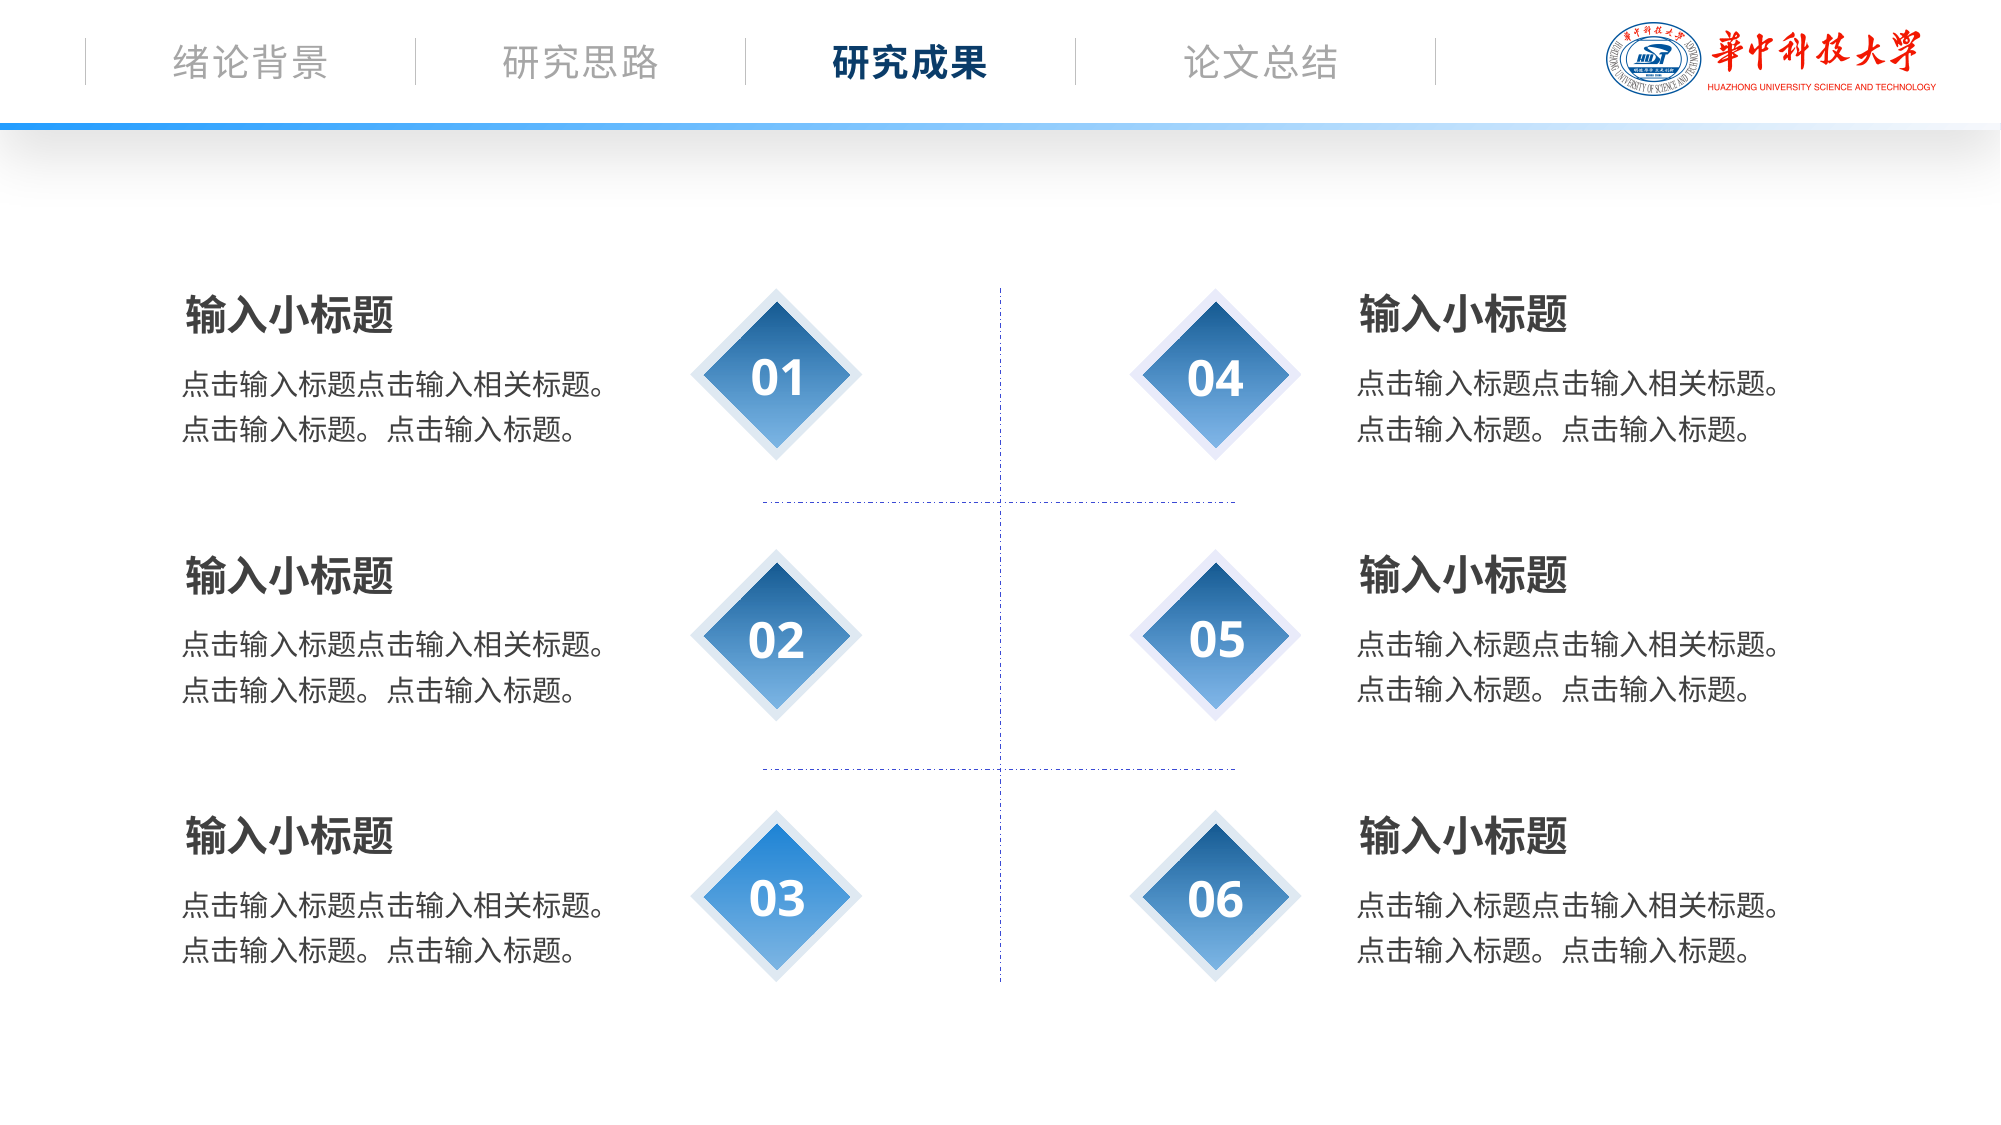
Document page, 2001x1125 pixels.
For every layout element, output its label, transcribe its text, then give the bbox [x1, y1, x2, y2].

text_box 输入小标题 [170, 281, 409, 347]
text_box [1129, 549, 1302, 722]
text_box 点击输入标题点击输入相关标题。点击输入标题。点击输入标题。 [1341, 608, 1832, 714]
text_box 输入小标题 [170, 542, 409, 607]
text_box 点击输入标题点击输入相关标题。点击输入标题。点击输入标题。 [166, 608, 657, 715]
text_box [1129, 809, 1302, 983]
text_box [1129, 288, 1302, 461]
text_box 点击输入标题点击输入相关标题。点击输入标题。点击输入标题。 [1341, 347, 1832, 454]
text_box 输入小标题 [1344, 541, 1583, 607]
text_box [58, 178, 1941, 1066]
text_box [690, 549, 863, 722]
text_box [690, 288, 863, 461]
text_box 输入小标题 [1344, 802, 1583, 868]
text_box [690, 809, 863, 983]
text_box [0, 0, 2000, 130]
text_box 点击输入标题点击输入相关标题。点击输入标题。点击输入标题。 [166, 869, 657, 975]
text_box 点击输入标题点击输入相关标题。点击输入标题。点击输入标题。 [1341, 869, 1832, 975]
text_box 输入小标题 [1344, 280, 1583, 346]
text_box 点击输入标题点击输入相关标题。点击输入标题。点击输入标题。 [166, 348, 657, 454]
text_box 输入小标题 [170, 802, 409, 868]
